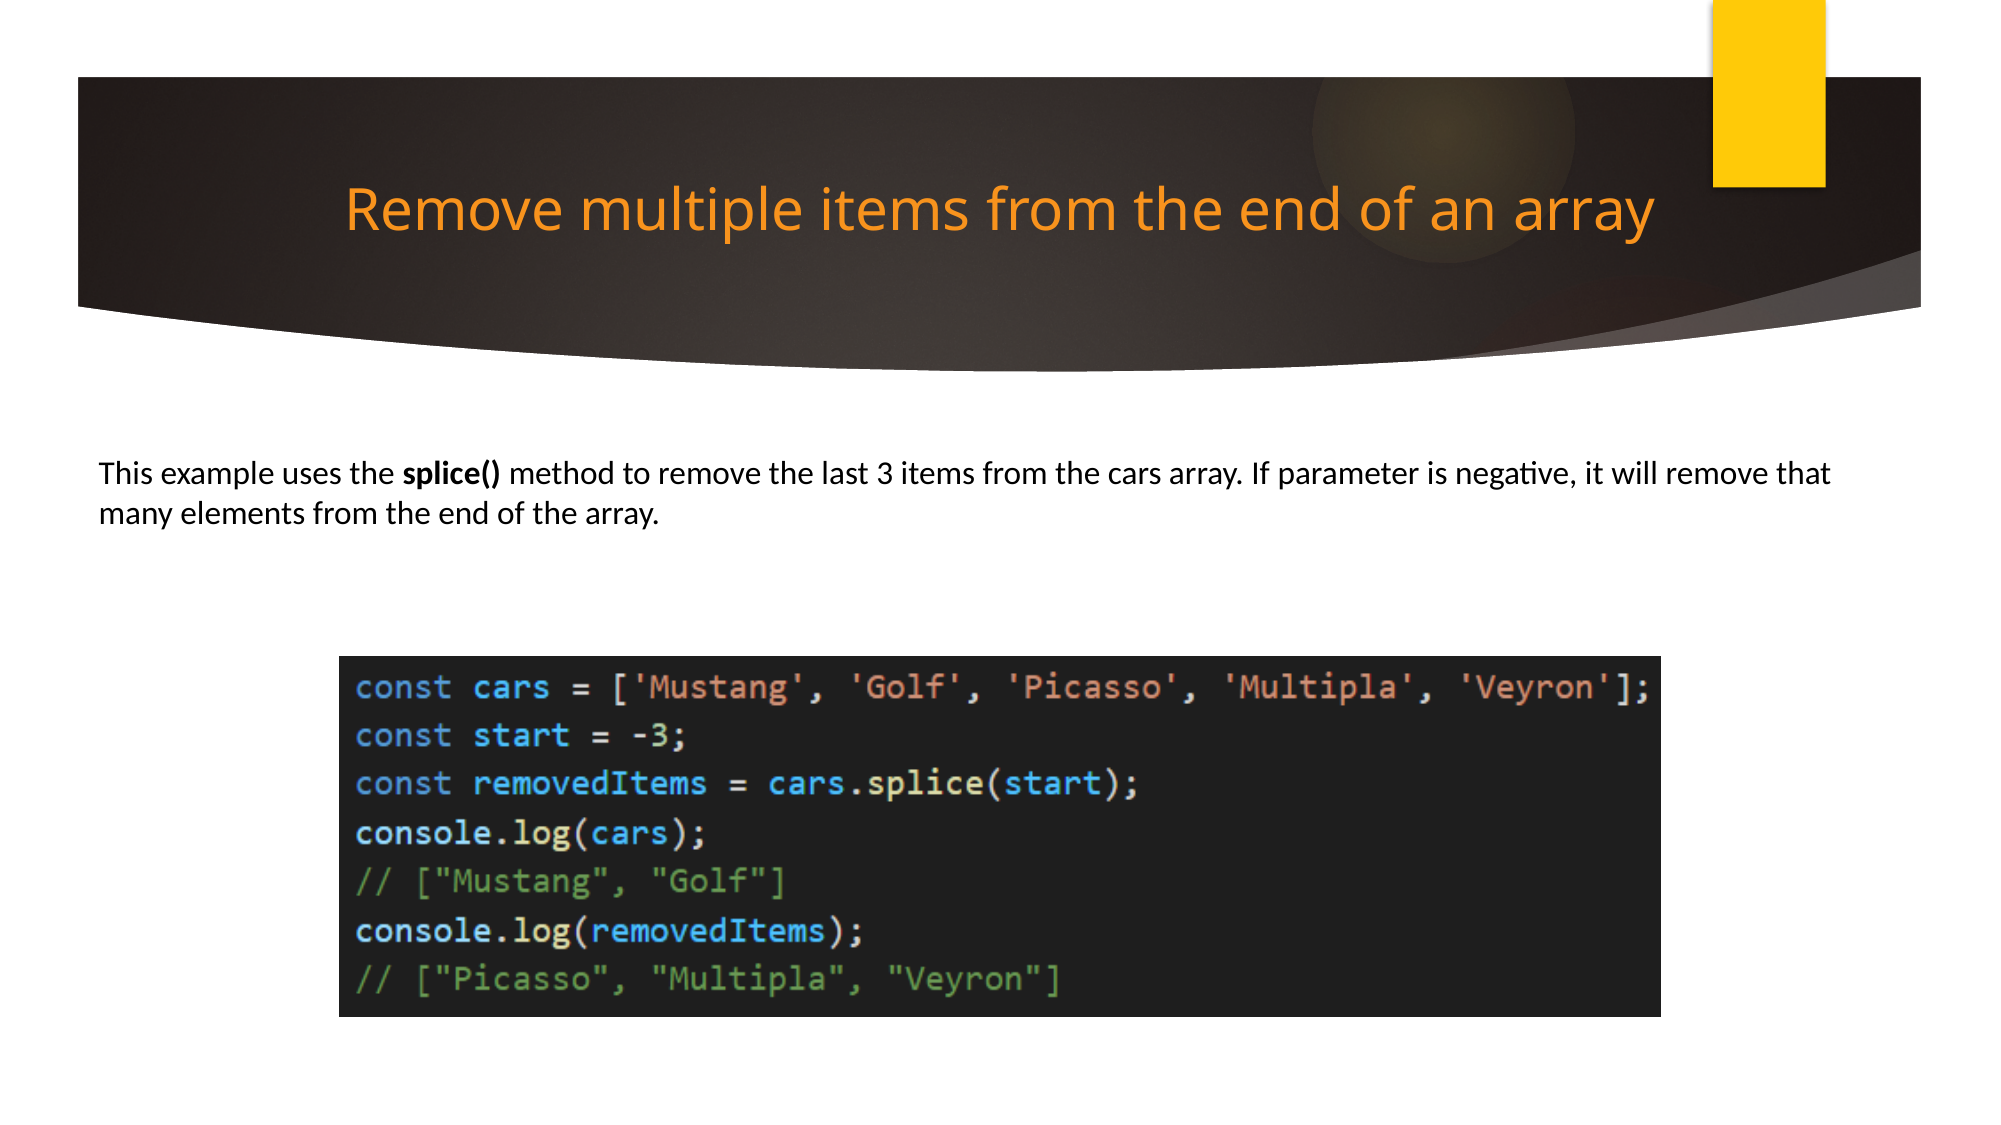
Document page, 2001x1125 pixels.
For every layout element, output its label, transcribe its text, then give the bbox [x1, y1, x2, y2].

title Remove multiple items from the end of an array [198, 167, 1802, 250]
picture [338, 656, 1662, 1017]
text_box This example uses the splice() method to remove the last 3 items from the cars array. If parameter is negative, it will remove that many elements from the end of the array. [83, 443, 1916, 539]
